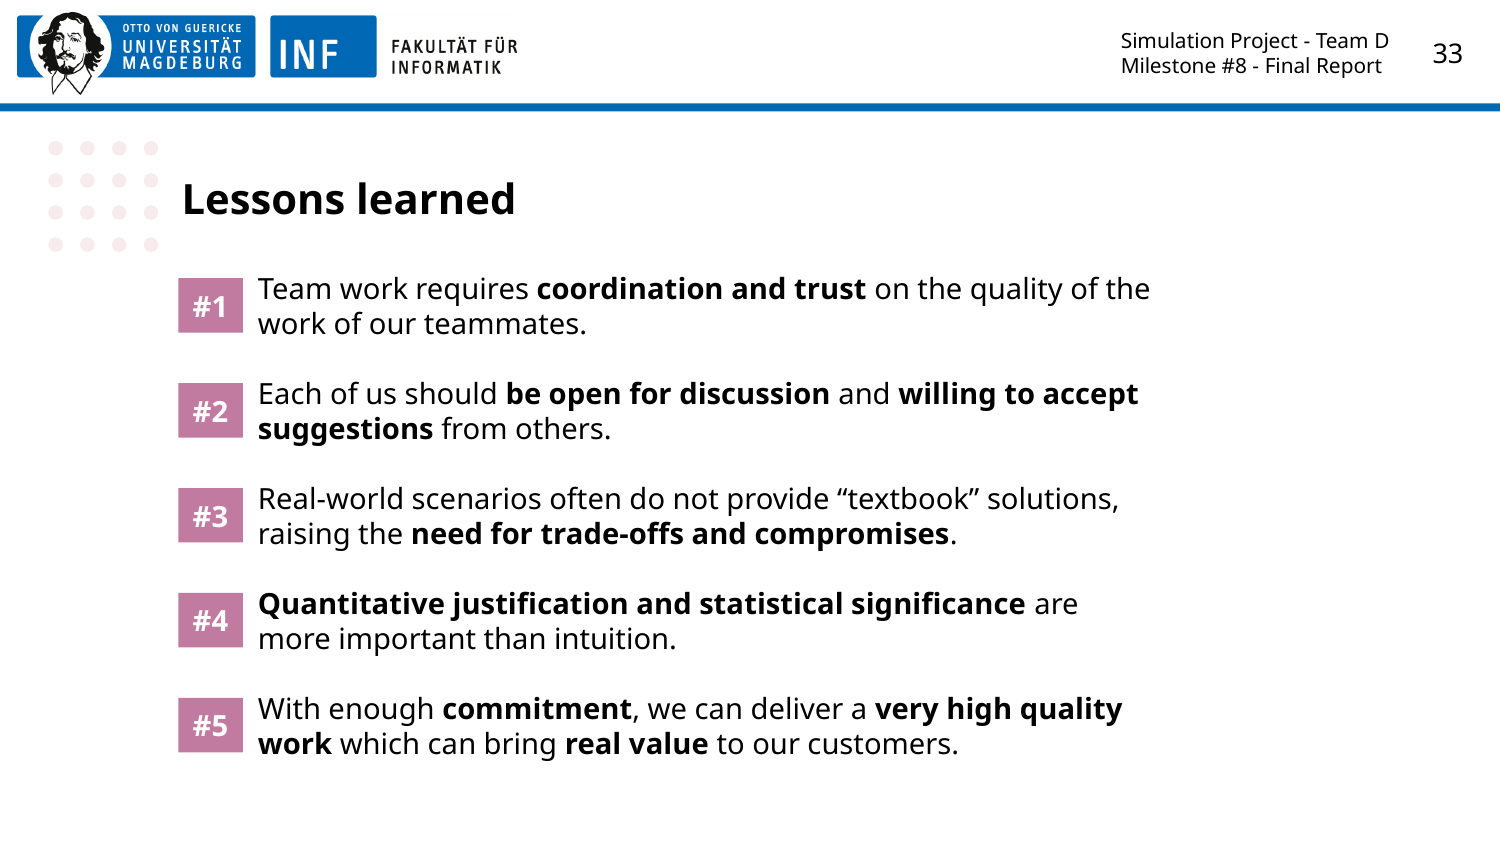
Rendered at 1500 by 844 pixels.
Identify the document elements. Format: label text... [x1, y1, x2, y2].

text_box With enough commitment, we can deliver a very high quality work which can bring real value to our customers. [242, 681, 1169, 769]
text_box #3 [178, 488, 243, 543]
text_box Real-world scenarios often do not provide “textbook” solutions, raising the need for trade-offs and compromises. [242, 472, 1169, 559]
text_box #2 [178, 383, 243, 438]
slide_number ‹#› [1418, 21, 1479, 86]
text_box Simulation Project - Team D Milestone #8 - Final Report [1105, 12, 1418, 90]
text_box #1 [178, 278, 243, 333]
text_box Quantitative justification and statistical significance are more important than intuition. [242, 577, 1169, 664]
title Lessons learned [166, 151, 922, 246]
text_box Each of us should be open for discussion and willing to accept suggestions from others. [242, 367, 1169, 454]
text_box #4 [178, 592, 243, 648]
text_box Team work requires coordination and trust on the quality of the work of our teammates. [242, 262, 1169, 349]
text_box #5 [178, 697, 243, 753]
picture [17, 12, 517, 95]
